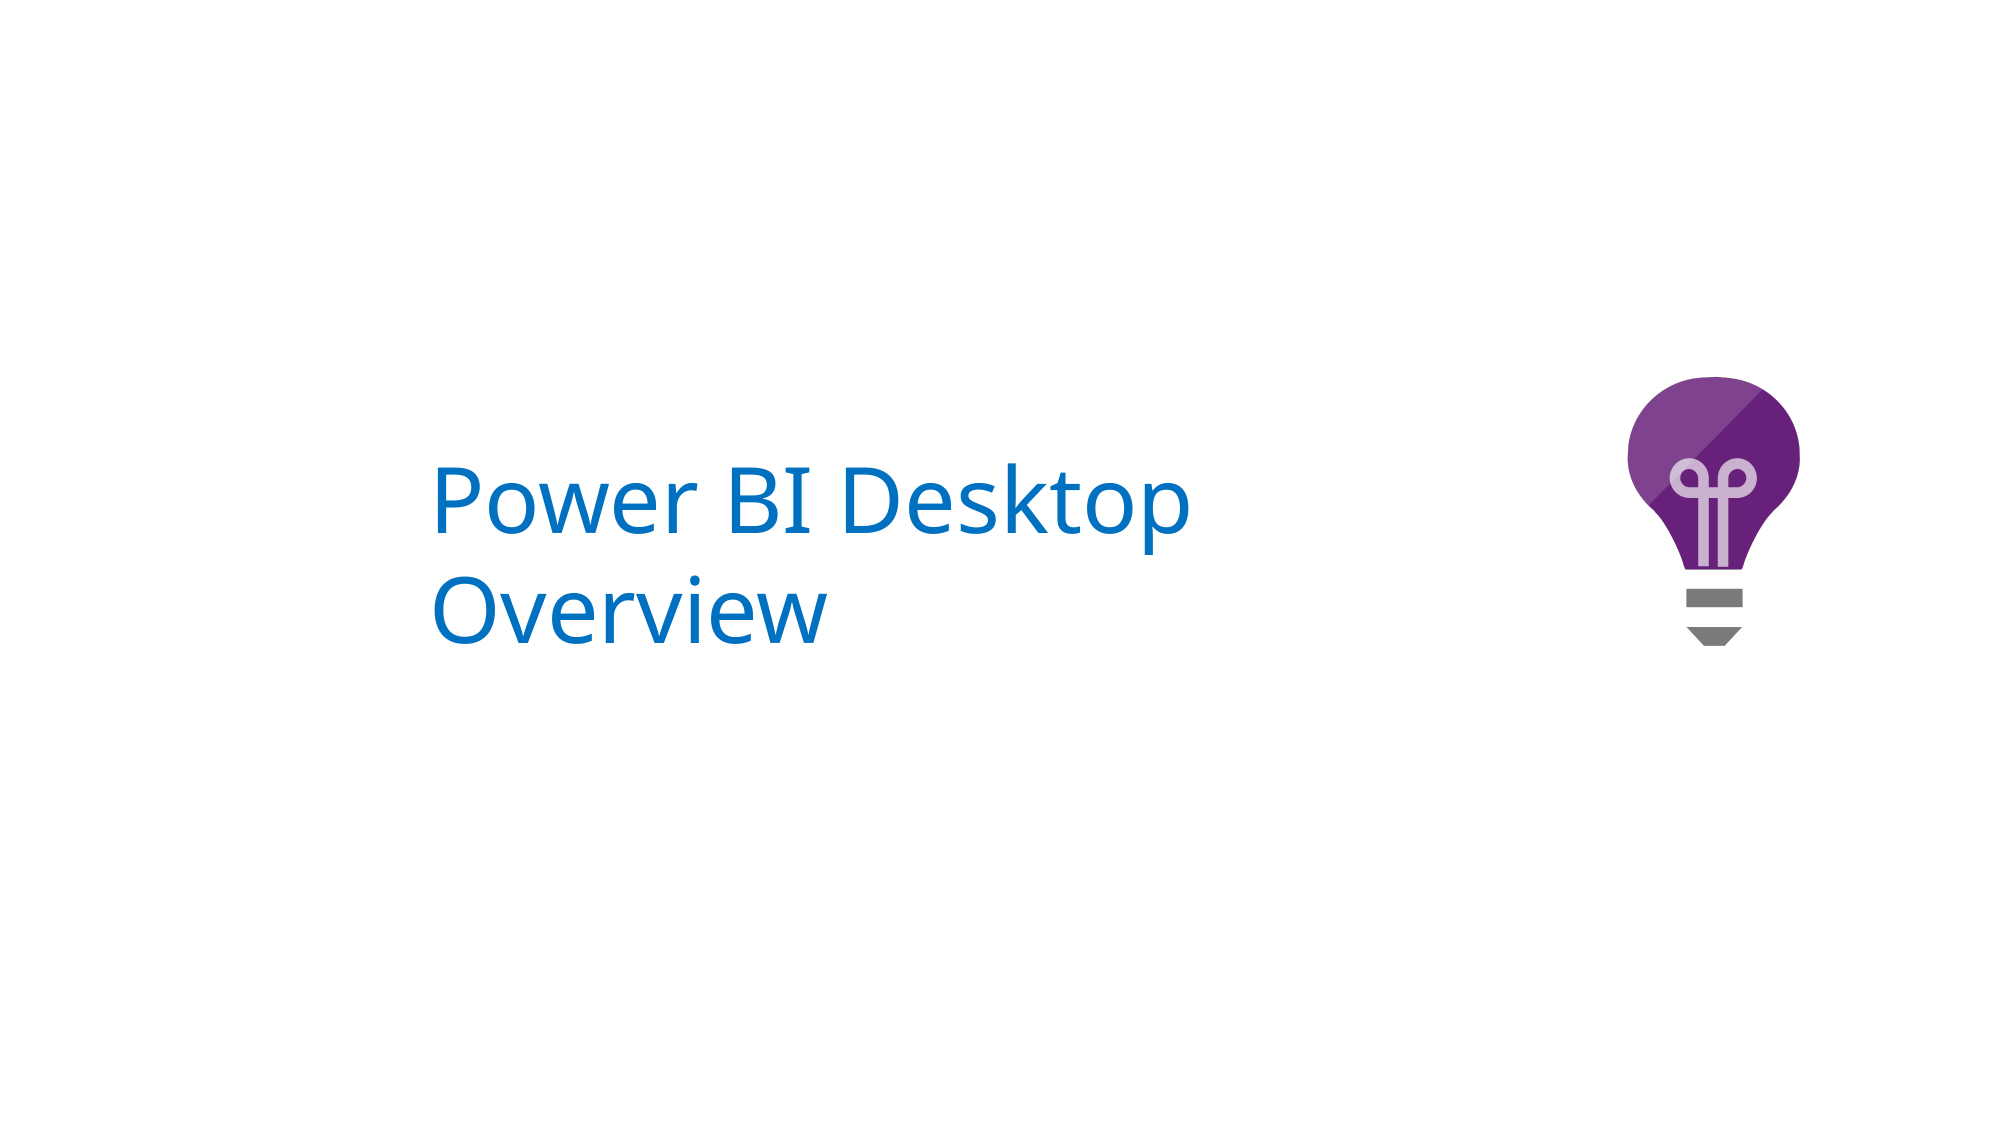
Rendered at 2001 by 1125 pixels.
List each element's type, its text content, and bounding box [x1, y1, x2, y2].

picture [1626, 376, 1802, 646]
title Power BI Desktop Overview [427, 439, 1573, 662]
